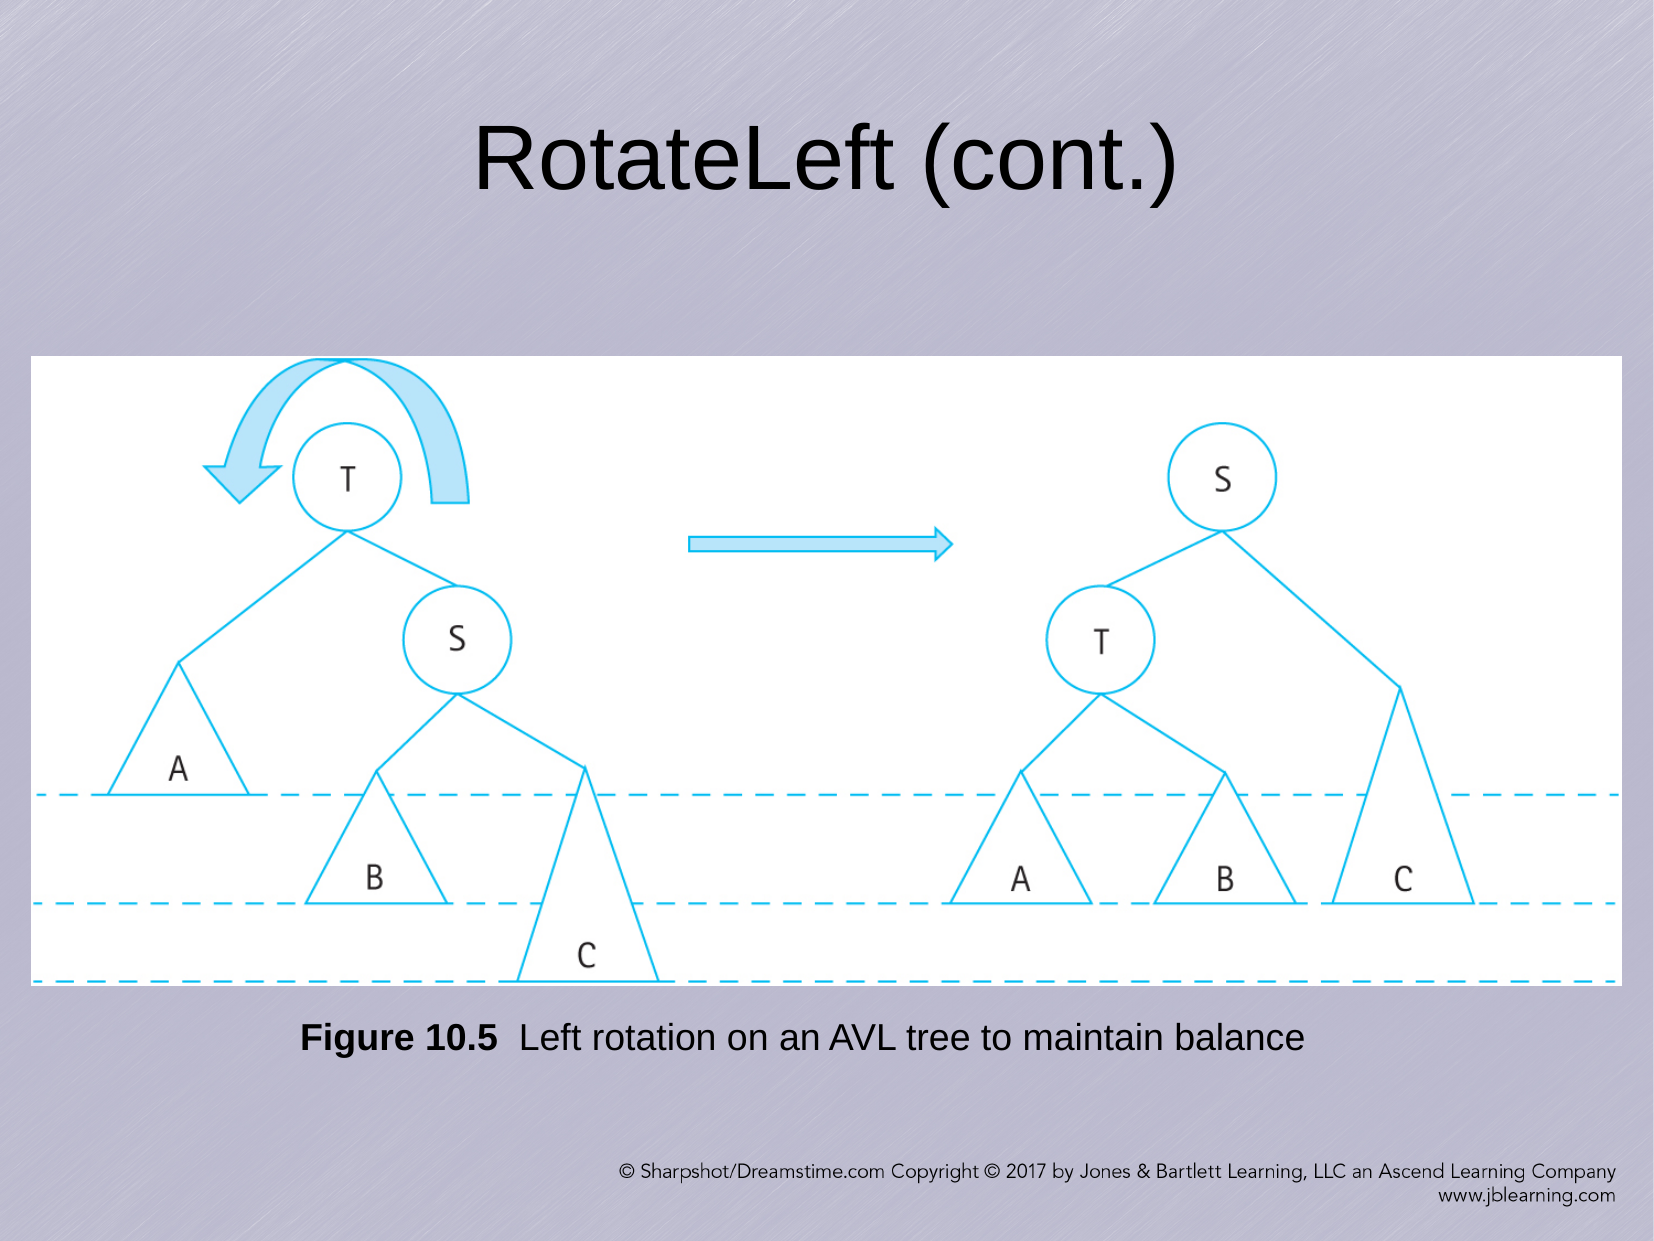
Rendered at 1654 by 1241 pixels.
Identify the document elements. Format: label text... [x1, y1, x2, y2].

text_box Figure 10.5 Left rotation on an AVL tree to maintain balance [0, 1013, 1654, 1065]
picture [0, 1065, 1654, 1241]
text_box RotateLeft (cont.) [82, 49, 1571, 257]
picture [0, 0, 1654, 1013]
